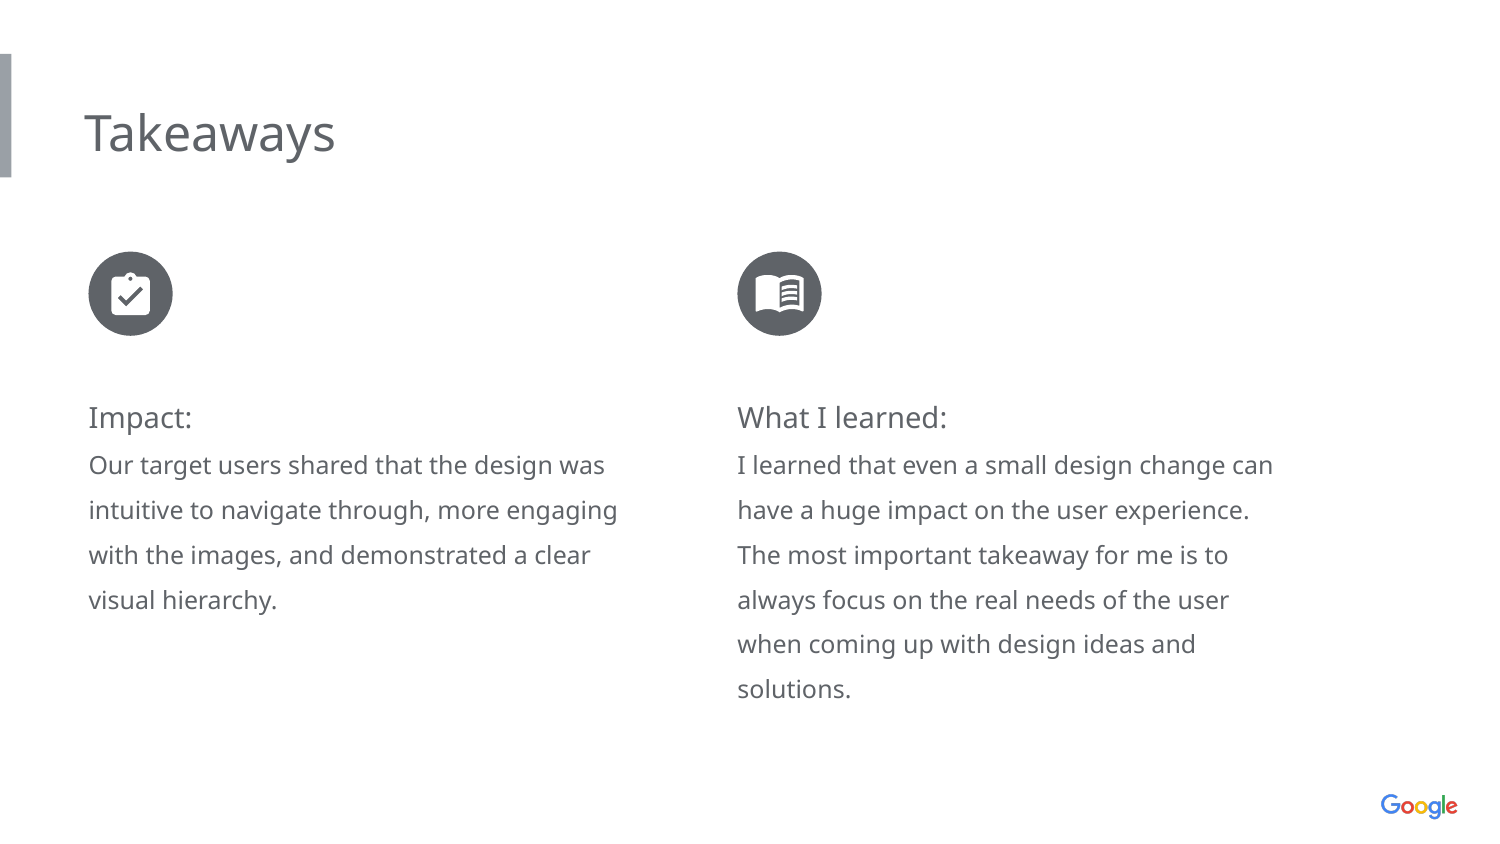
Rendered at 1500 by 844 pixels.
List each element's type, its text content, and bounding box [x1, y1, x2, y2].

text_box [737, 251, 822, 336]
picture [1381, 794, 1458, 820]
text_box Takeaways [84, 85, 894, 176]
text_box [755, 274, 804, 313]
text_box Impact: Our target users shared that the design was intuitive to navigate through, more engaging with the images, and demonstrated a clear visual hierarchy. [88, 367, 654, 629]
text_box What I learned: I learned that even a small design change can have a huge impact on the user experience. The most important takeaway for me is to always focus on the real needs of the user when coming up with design ideas and solutions. [737, 367, 1303, 719]
text_box [88, 251, 173, 336]
text_box [111, 272, 150, 316]
